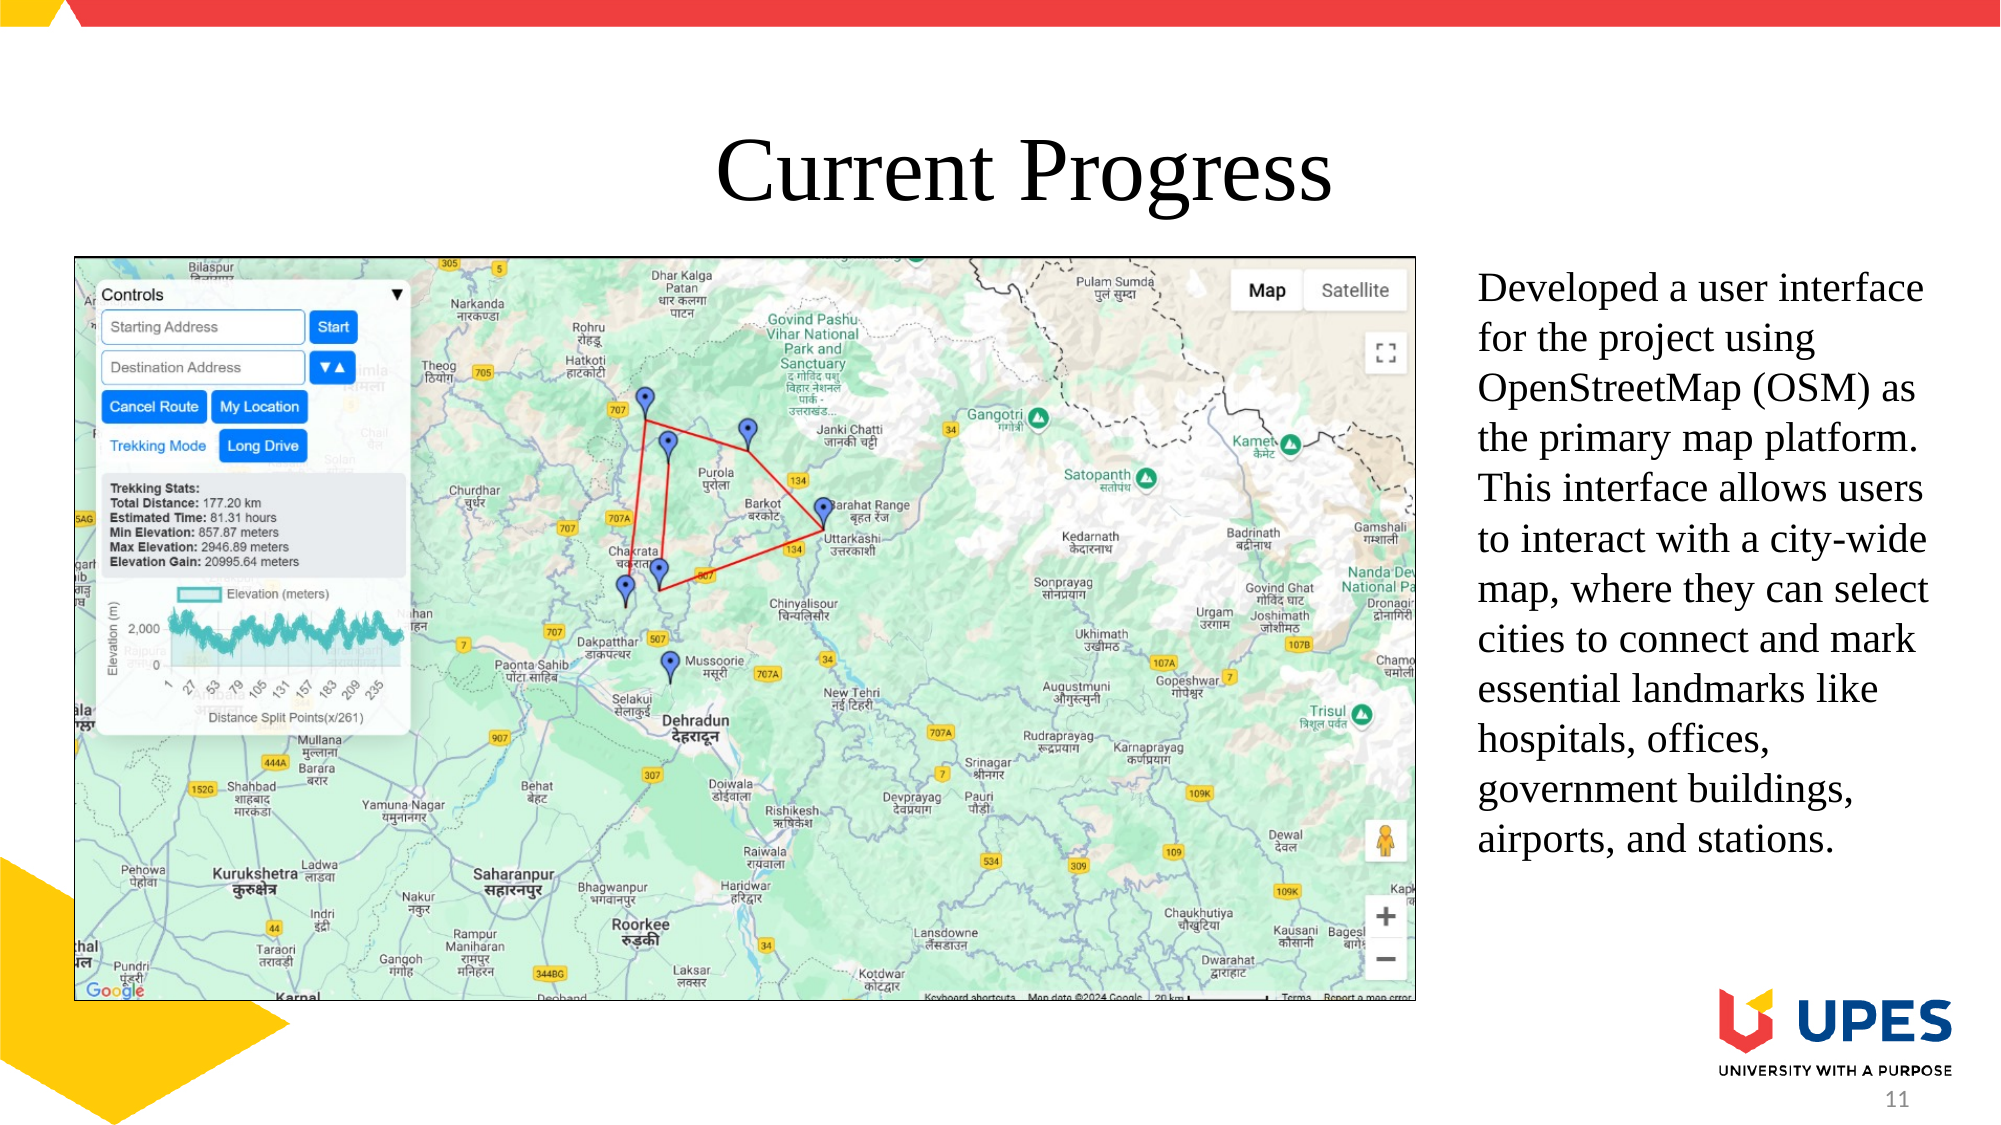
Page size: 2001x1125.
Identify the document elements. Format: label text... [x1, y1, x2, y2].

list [74, 257, 1416, 1001]
title Current Progress [125, 70, 1925, 258]
text_box Developed a user interface for the project using OpenStreetMap (OSM) as the primary map platform. This interface allows users to interact with a city-wide map, where they can select cities to connect and mark essential landmarks like hospitals, offices, government buildings, airports, and stations. [1462, 252, 1966, 868]
picture [0, 0, 2001, 1125]
